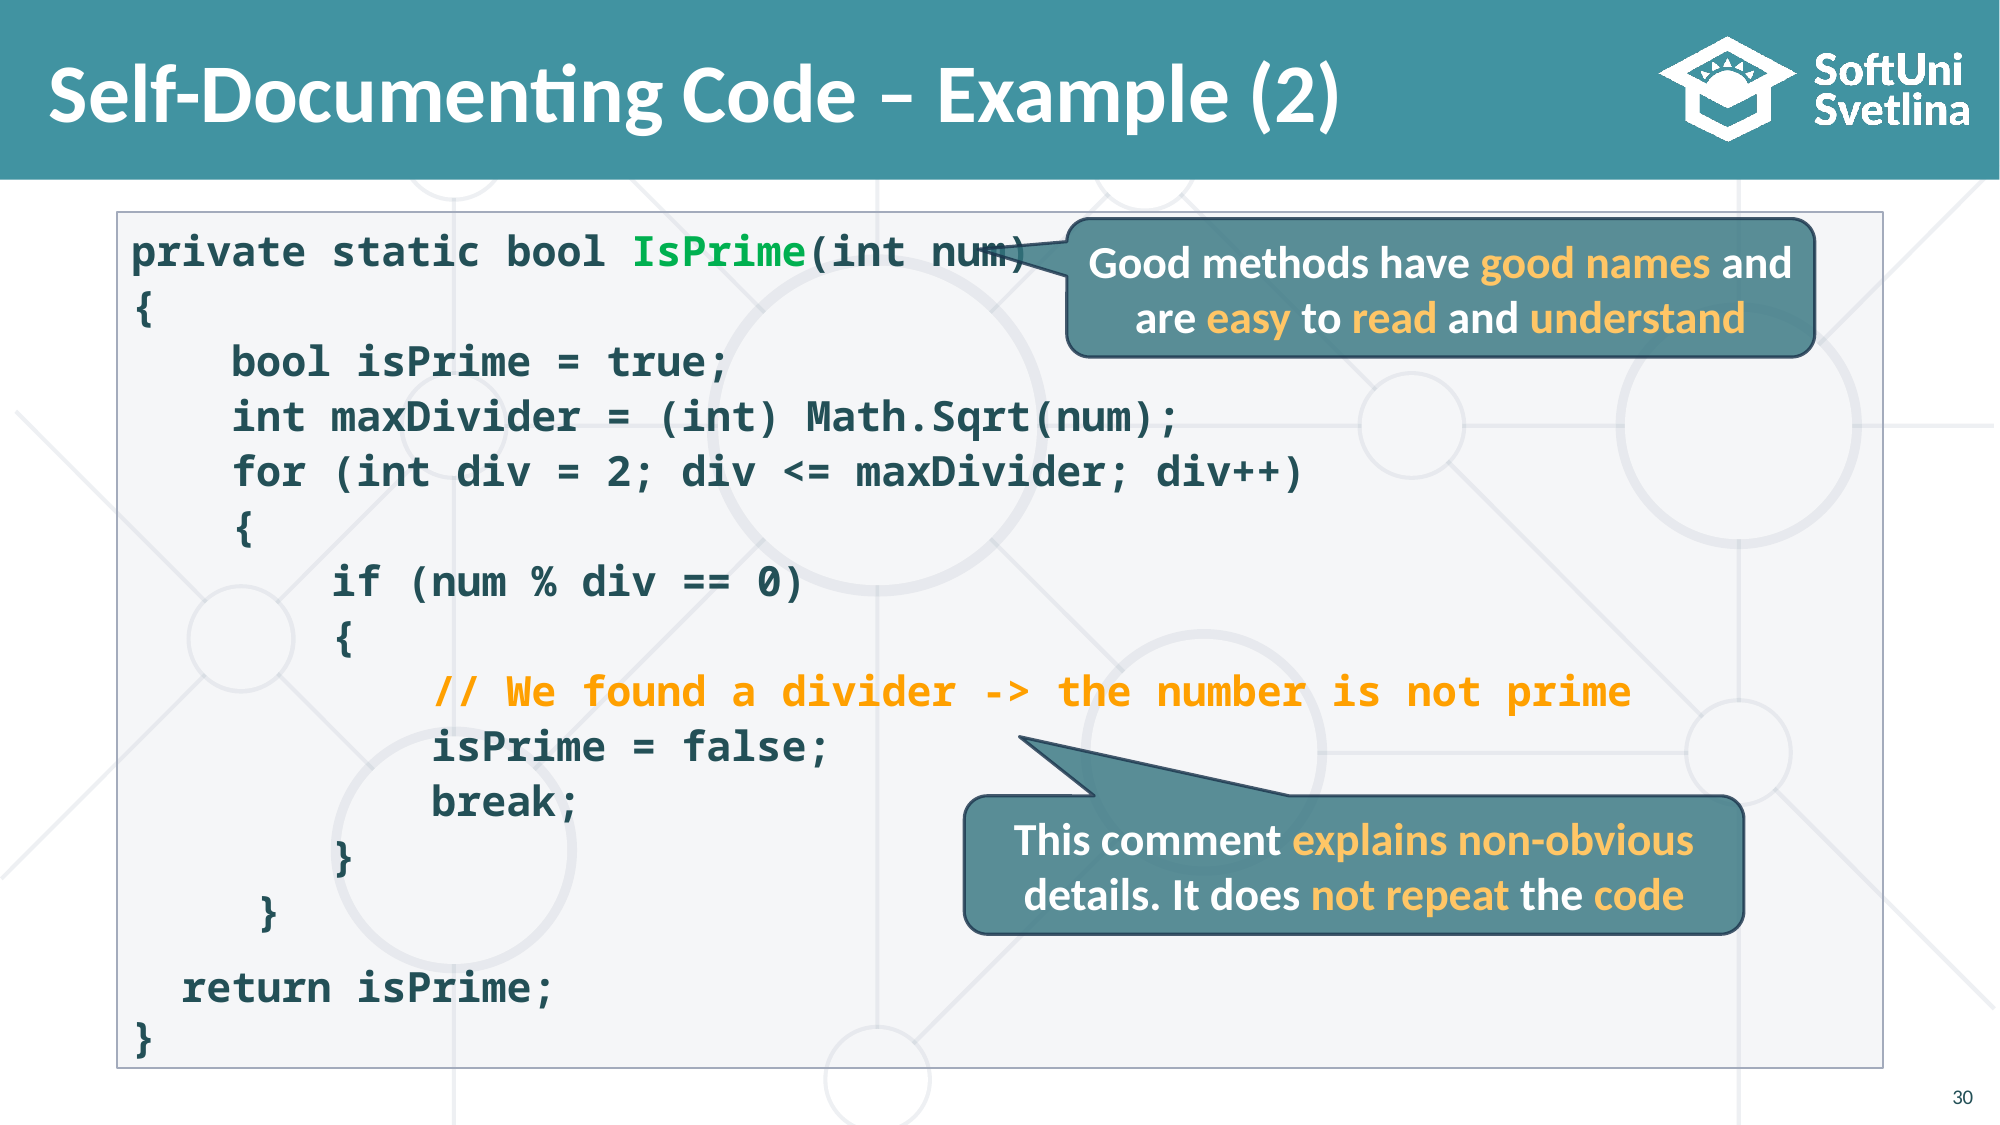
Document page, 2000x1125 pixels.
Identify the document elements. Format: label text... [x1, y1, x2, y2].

text_box Good methods have good names and are easy to read and understand [977, 218, 1815, 358]
text_box This comment explains non-obvious details. It does not repeat the code [964, 736, 1744, 935]
text_box private static bool IsPrime(int num) { bool isPrime = true; int maxDivider = (int) Math.Sqrt(num); for (int div = 2; div <= maxDivider; div++) { if (num % div == 0) { // We found a divider -> the number is not prime isPrime = false; break; } } return isPrime; } [116, 212, 1883, 1068]
picture [1653, 32, 1971, 146]
title Self-Documenting Code – Example (2) [31, 16, 1638, 162]
slide_number 30 [1927, 1067, 1989, 1117]
